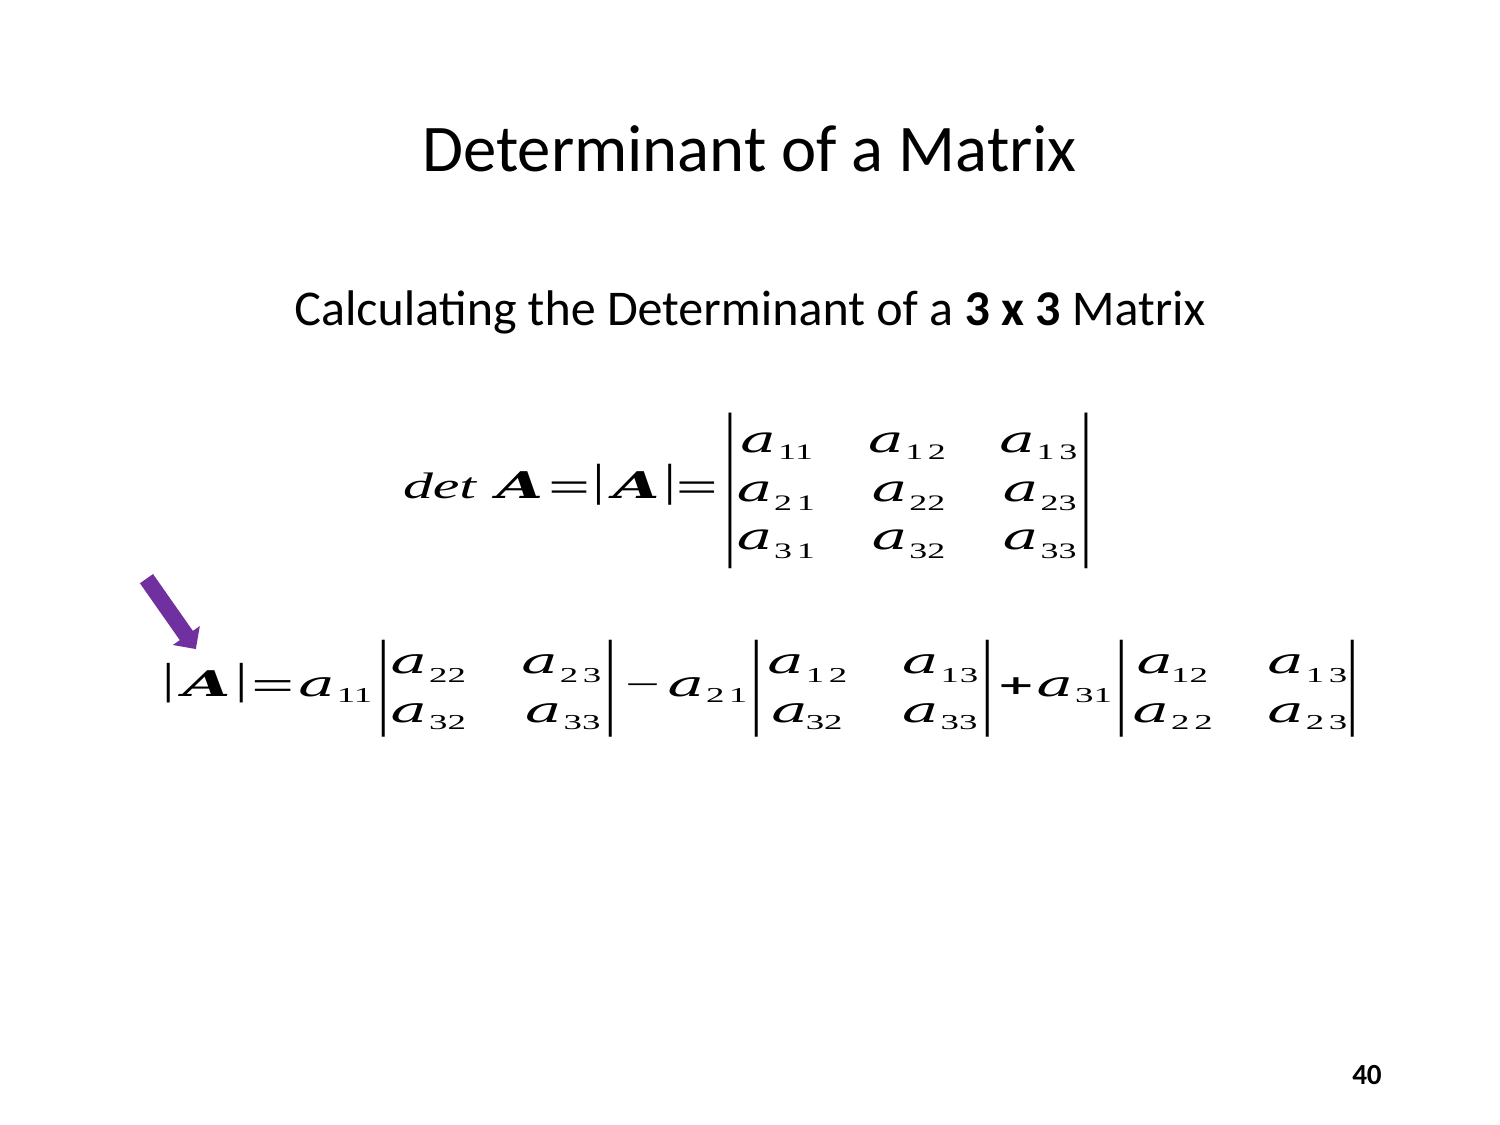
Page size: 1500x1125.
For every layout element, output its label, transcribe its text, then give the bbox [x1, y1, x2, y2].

title Determinant of a Matrix [103, 59, 1397, 241]
text_box [139, 574, 200, 650]
slide_number 40 [1059, 1042, 1397, 1103]
text_box Calculating the Determinant of a 3 x 3 Matrix [266, 267, 1234, 343]
